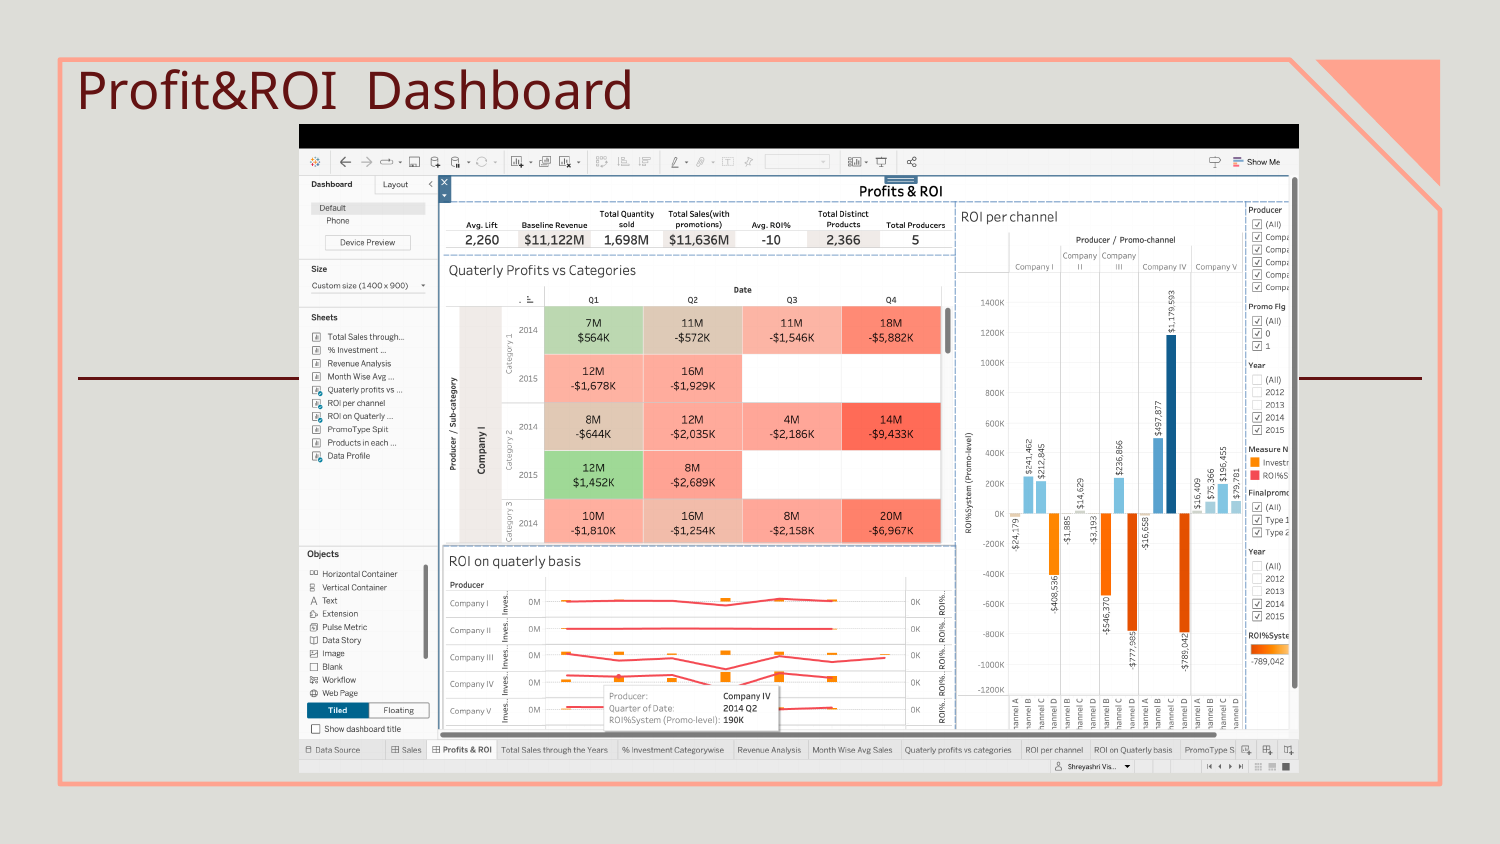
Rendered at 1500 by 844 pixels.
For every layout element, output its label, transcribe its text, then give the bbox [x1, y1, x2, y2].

text_box Profit&ROI Dashboard [61, 42, 766, 98]
picture [299, 124, 1299, 774]
